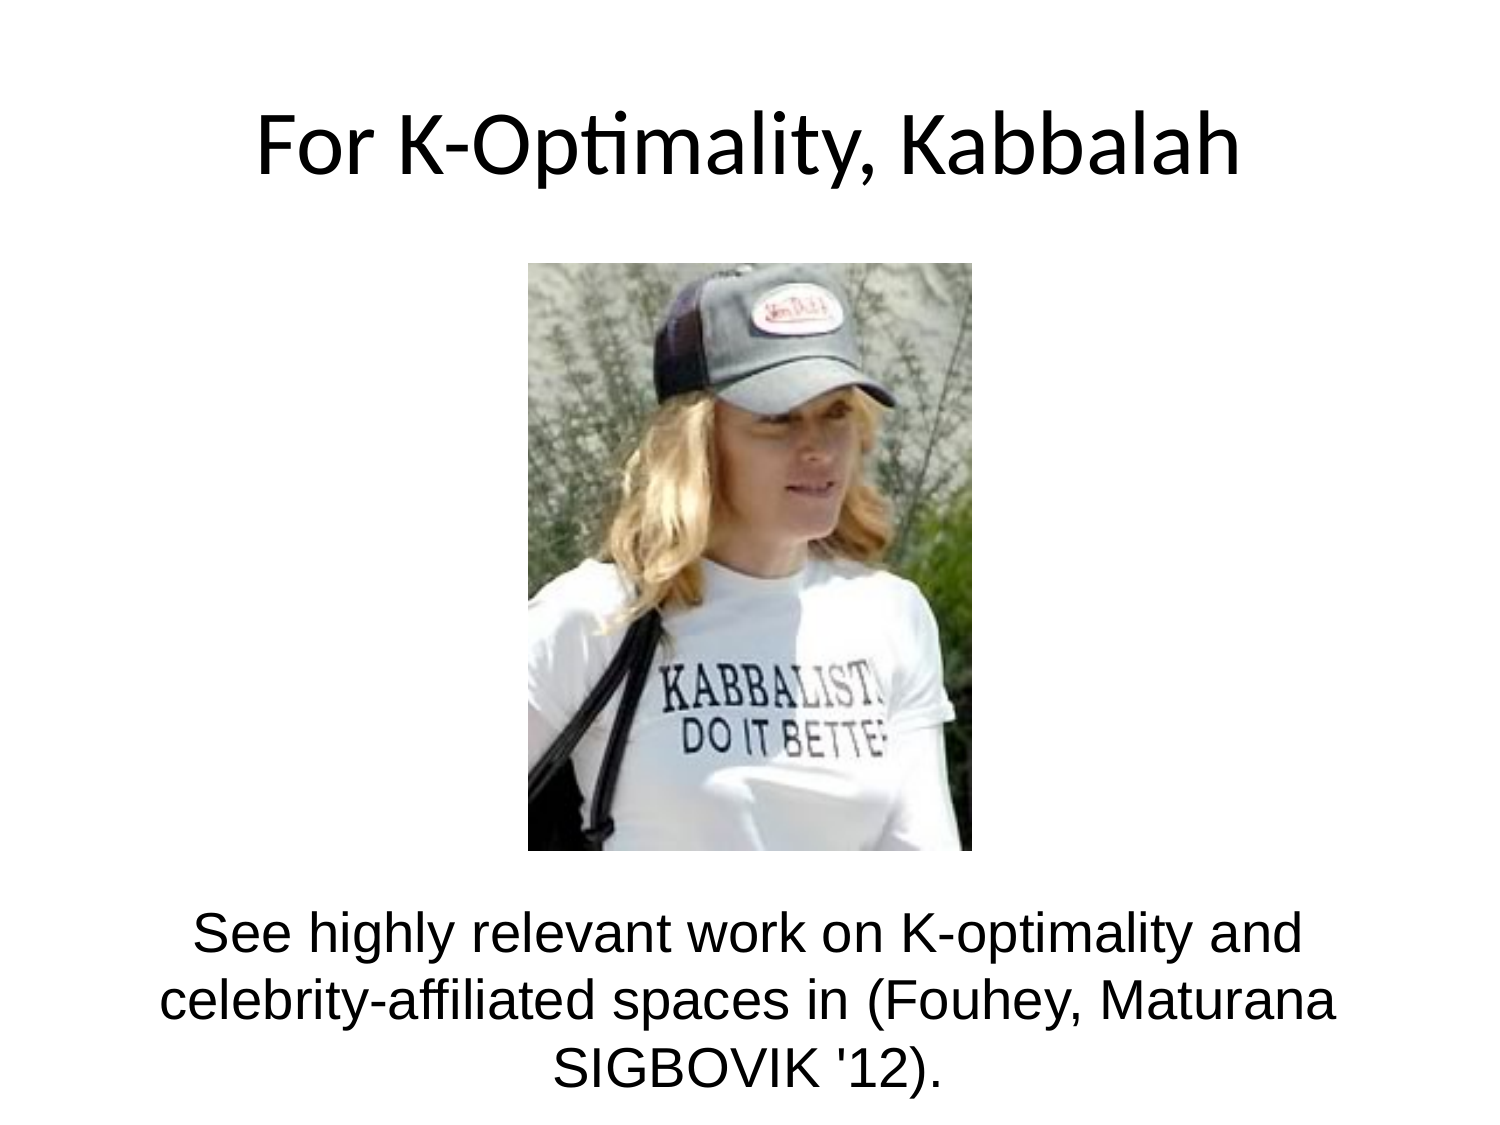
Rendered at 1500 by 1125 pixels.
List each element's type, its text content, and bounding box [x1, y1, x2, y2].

picture [528, 263, 972, 851]
text_box See highly relevant work on K-optimality and celebrity-affiliated spaces in (Fouhey, Maturana SIGBOVIK '12). [67, 885, 1429, 1089]
title For K-Optimality, Kabbalah [74, 51, 1425, 226]
